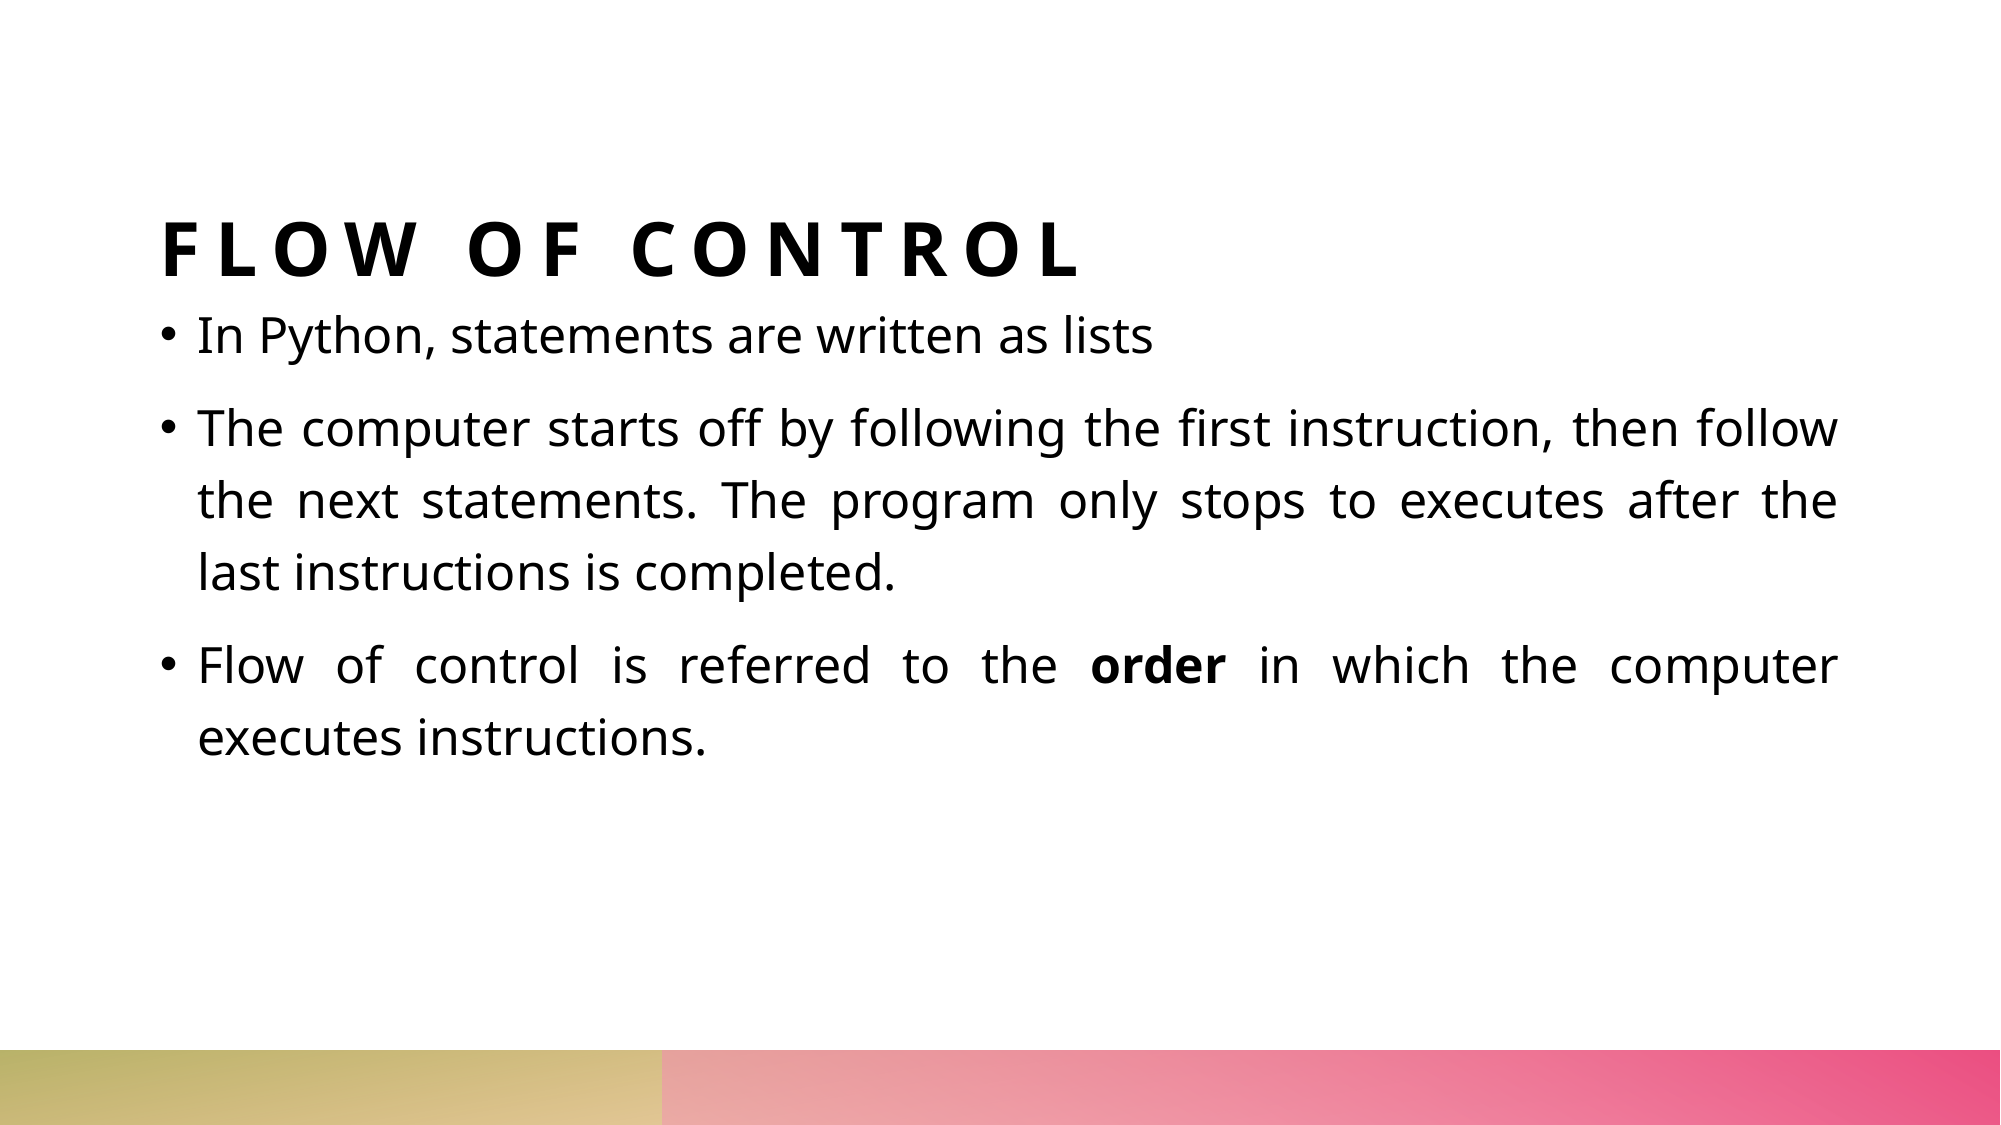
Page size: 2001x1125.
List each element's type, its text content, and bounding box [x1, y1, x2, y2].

title Flow of control [159, 88, 1840, 291]
list In Python, statements are written as lists The computer starts off by following the first instruction, then follow the next statements. The program only stops to executes after the last instructions is completed. Flow of control is referred to the order in which the computer executes instructions. [159, 291, 1840, 941]
